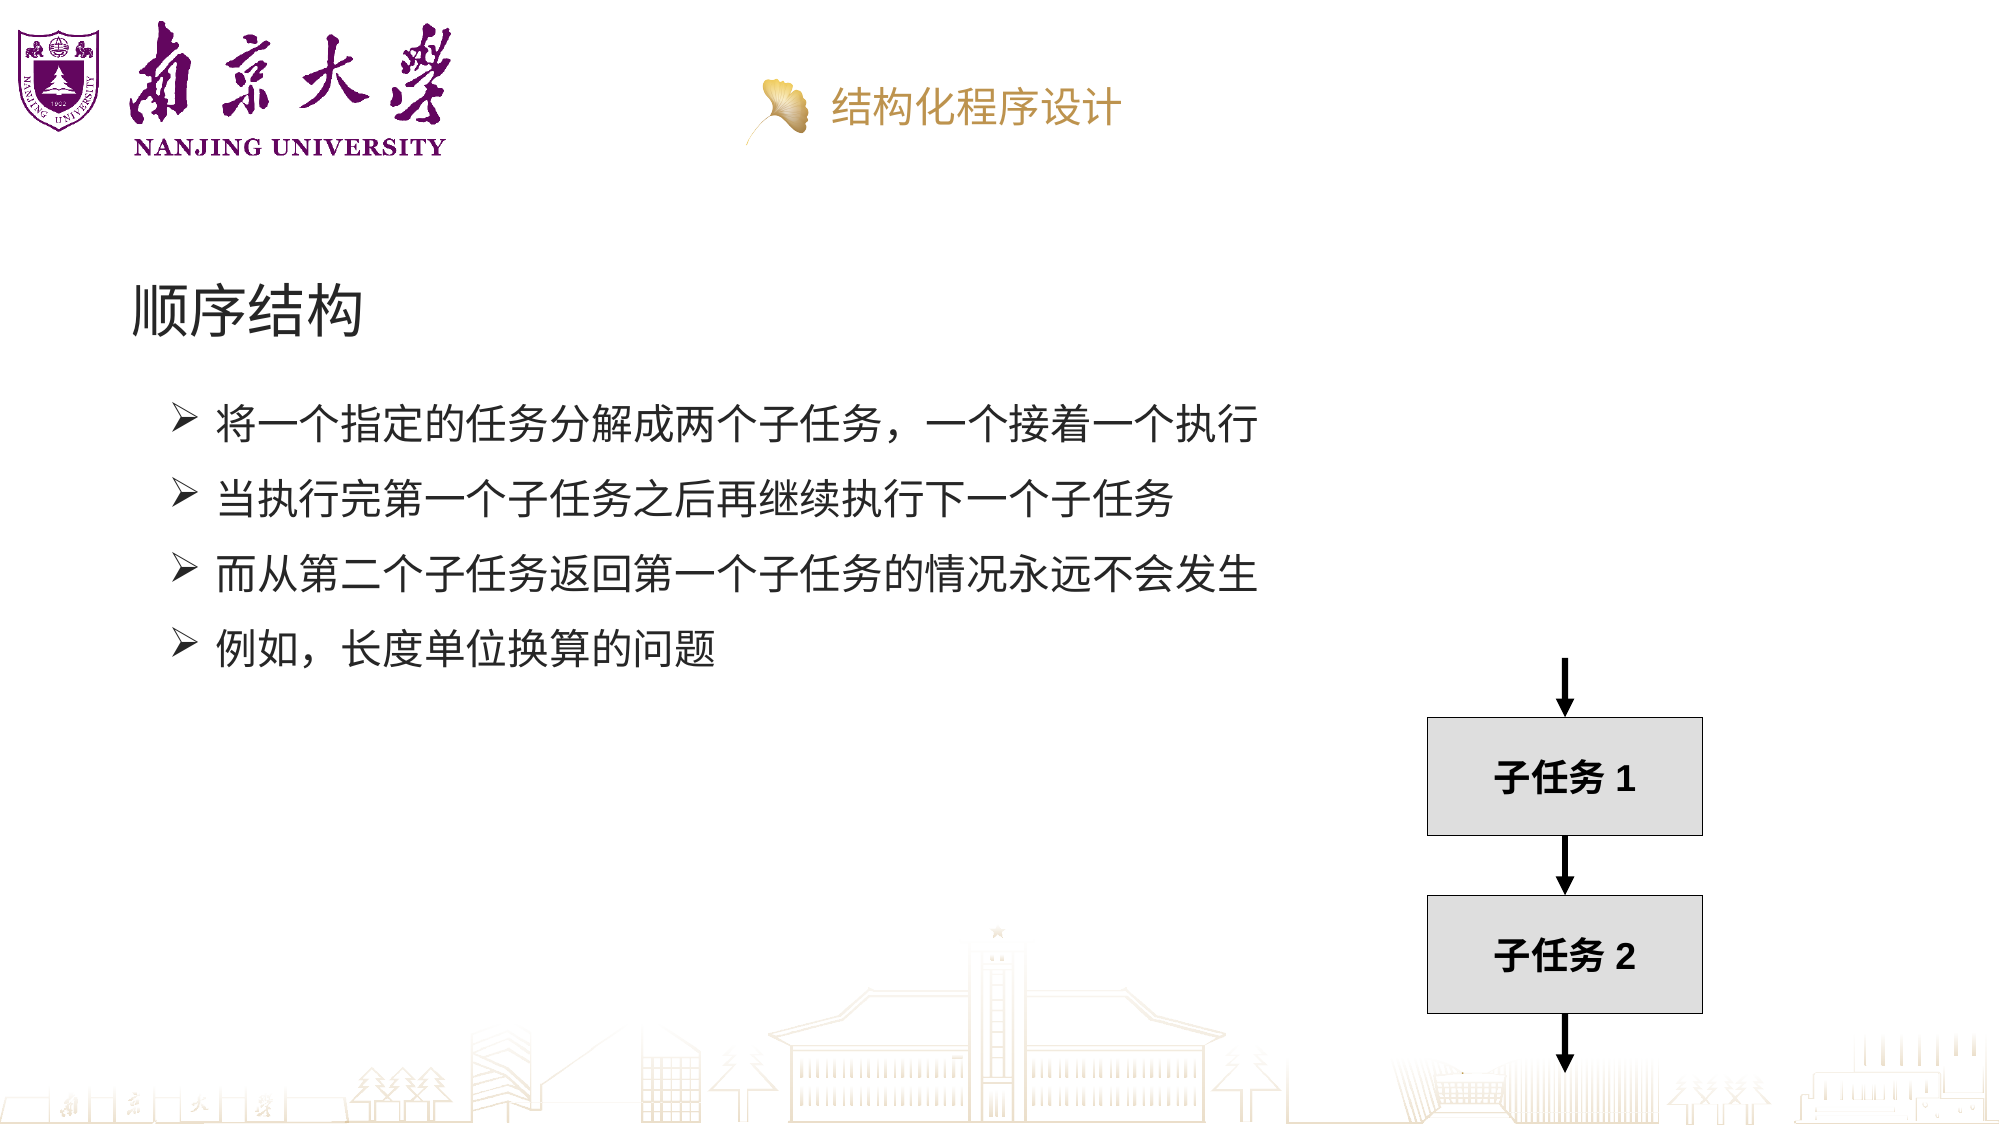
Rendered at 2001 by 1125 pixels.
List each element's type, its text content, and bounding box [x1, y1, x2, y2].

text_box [116, 249, 1843, 675]
picture [18, 21, 451, 160]
text_box 子任务1 [1427, 717, 1703, 836]
text_box 子任务2 [1427, 895, 1703, 1014]
text_box 结构化程序设计 [816, 73, 1226, 139]
picture [731, 64, 830, 169]
